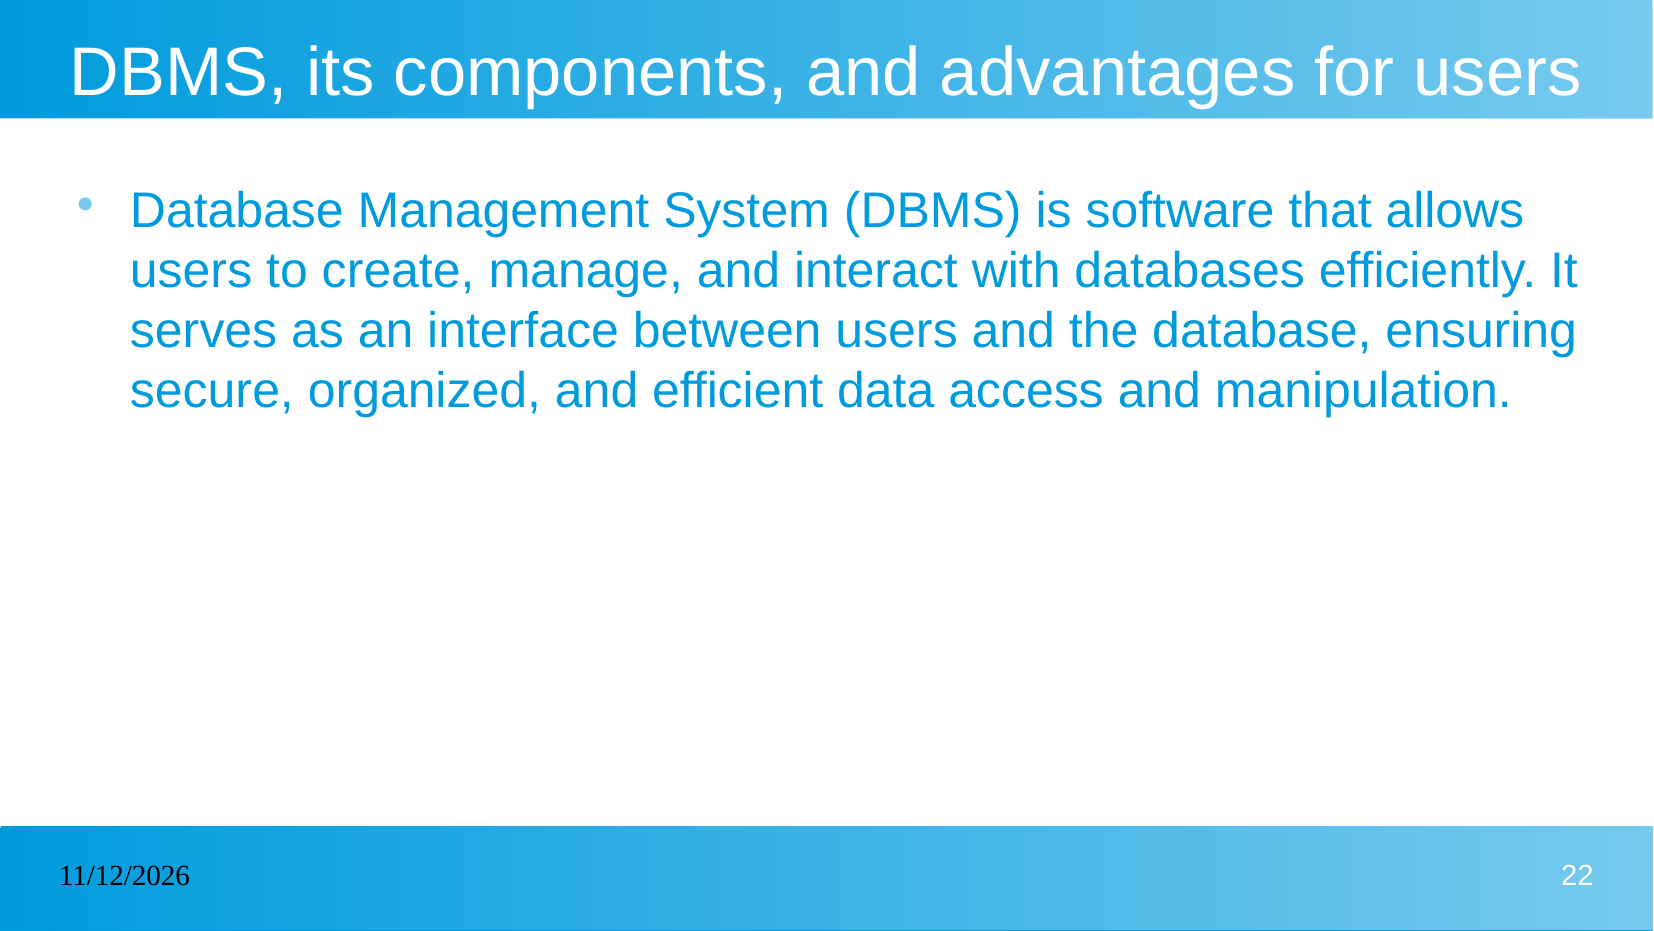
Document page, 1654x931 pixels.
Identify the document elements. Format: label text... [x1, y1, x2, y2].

title DBMS, its components, and advantages for users [59, 29, 1594, 108]
slide_number 22 [1210, 856, 1594, 915]
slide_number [59, 856, 443, 915]
list Database Management System (DBMS) is software that allows users to create, manage, and interact with databases efficiently. It serves as an interface between users and the database, ensuring secure, organized, and efficient data access and manipulation. [59, 177, 1594, 767]
